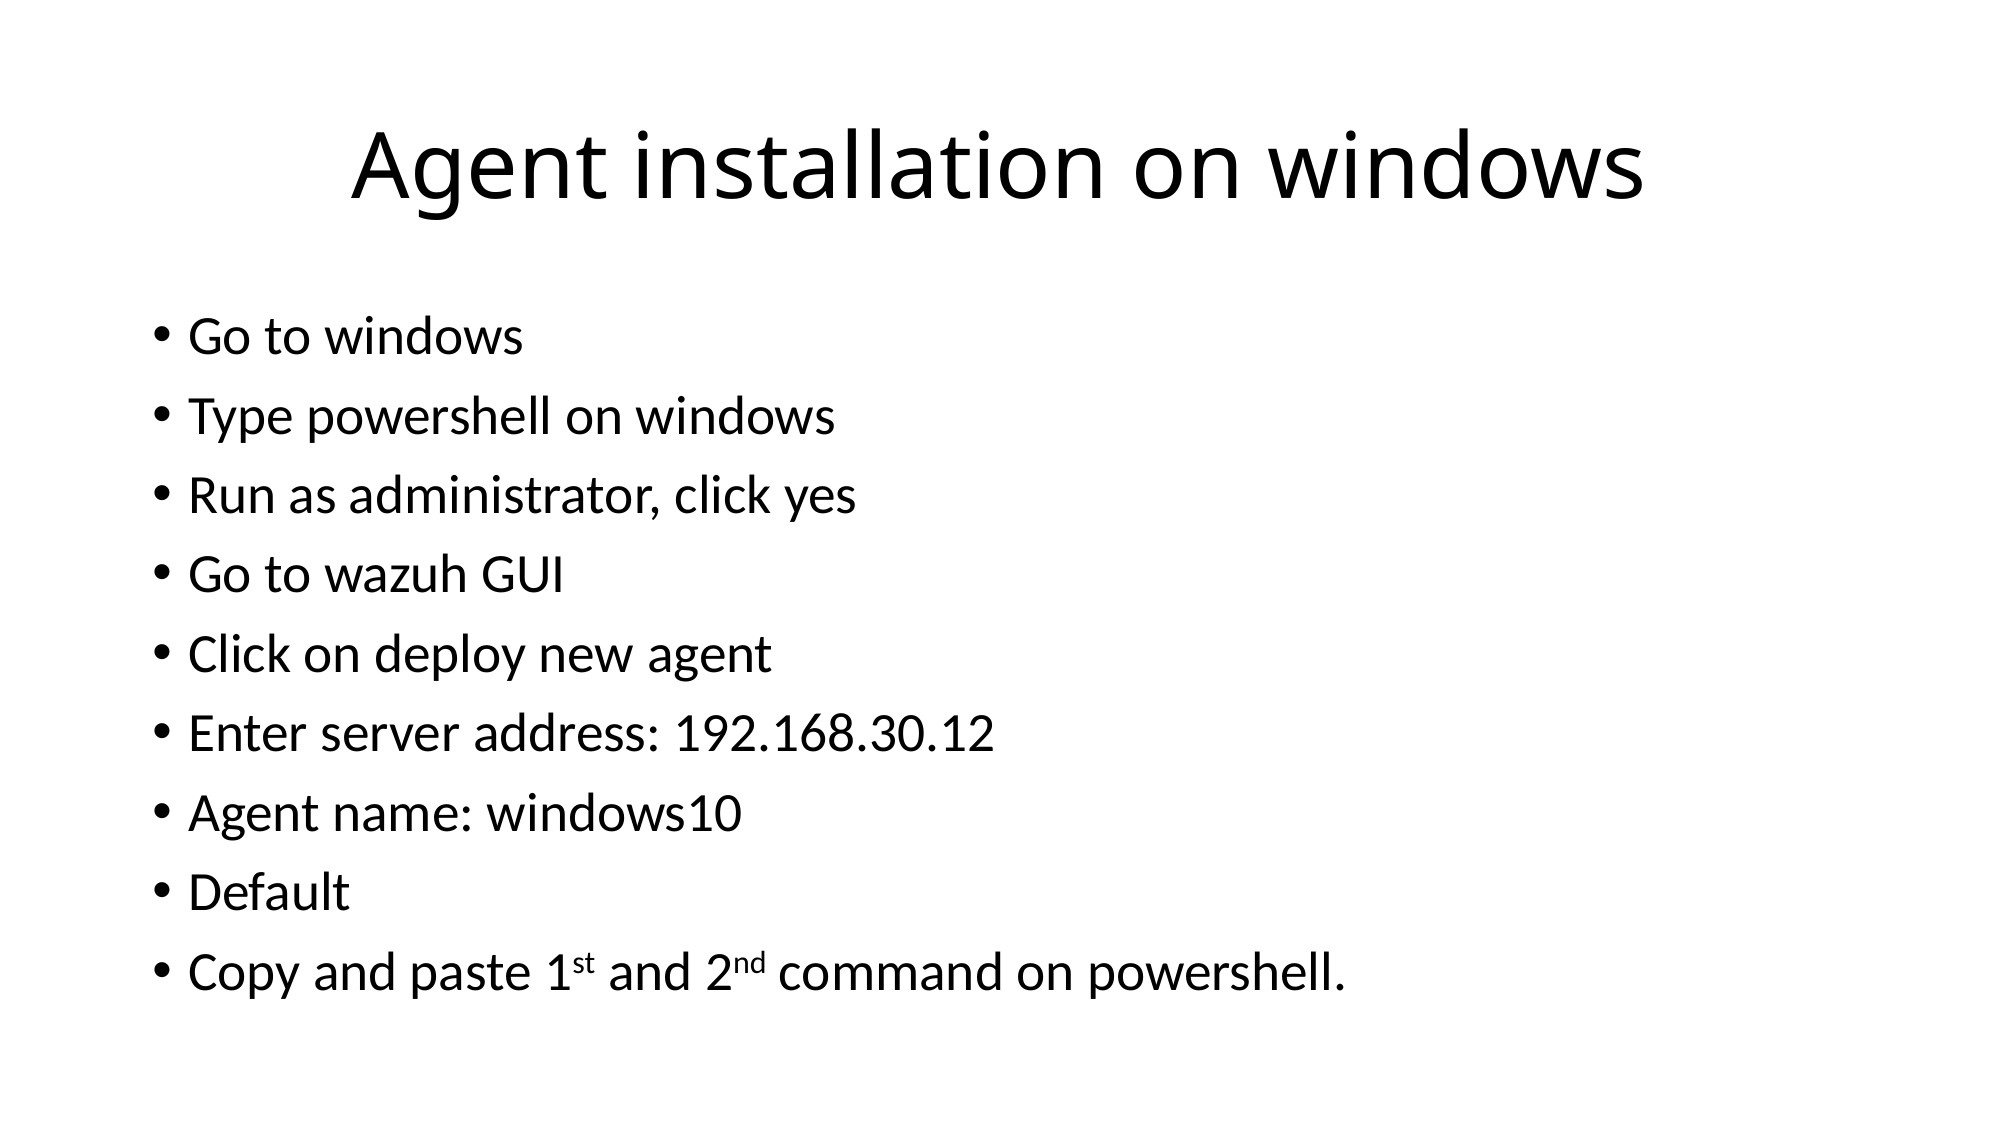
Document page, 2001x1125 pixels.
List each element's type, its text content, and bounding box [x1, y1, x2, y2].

list Go to windows Type powershell on windows Run as administrator, click yes Go to wazuh GUI Click on deploy new agent Enter server address: 192.168.30.12 Agent name: windows10 Default Copy and paste 1st and 2nd command on powershell. [137, 299, 1863, 1014]
title Agent installation on windows [137, 59, 1863, 278]
